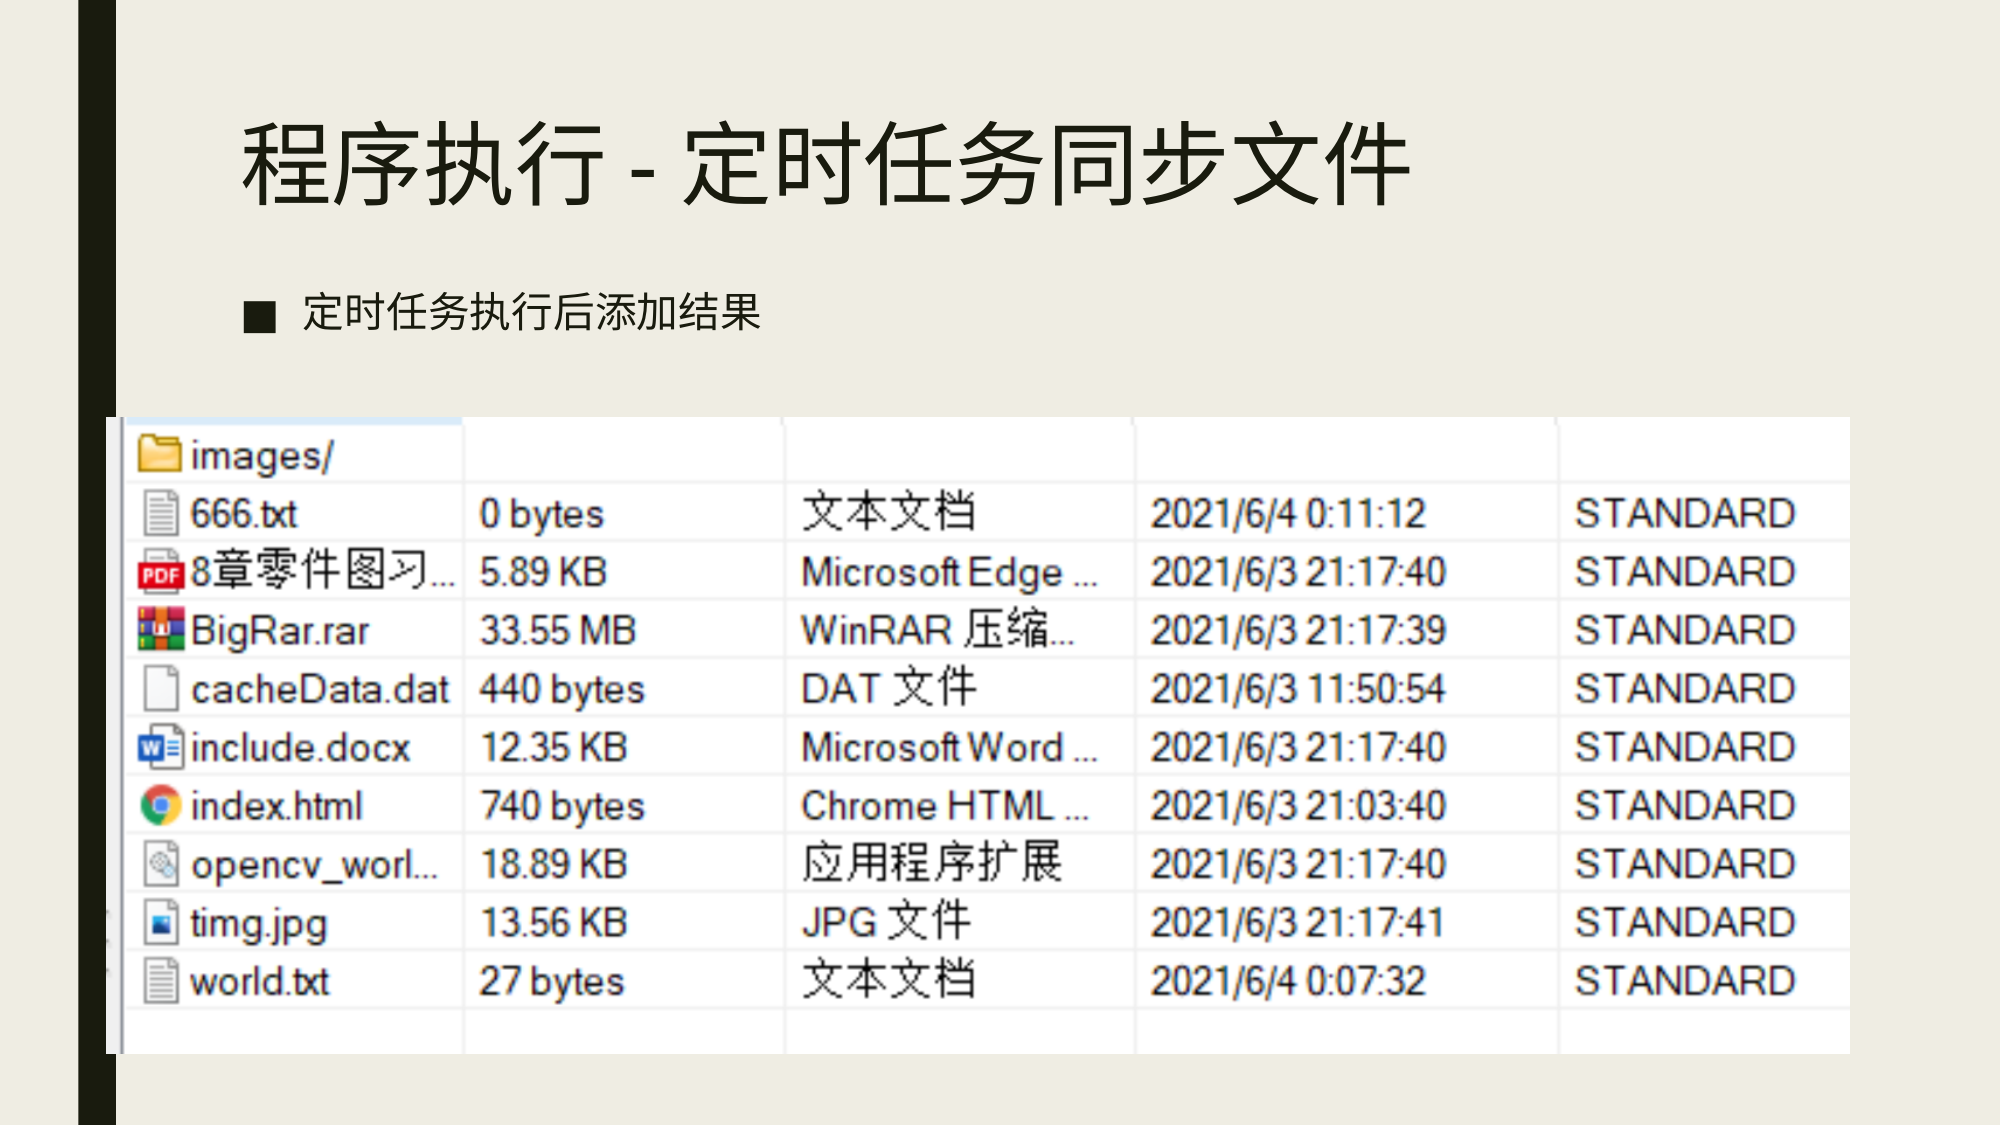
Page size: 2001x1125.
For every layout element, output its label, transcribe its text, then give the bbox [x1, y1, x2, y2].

title 程序执行-定时任务同步文件 [225, 112, 1800, 282]
list 定时任务执行后添加结果 [225, 282, 1800, 417]
picture [106, 417, 1850, 1054]
